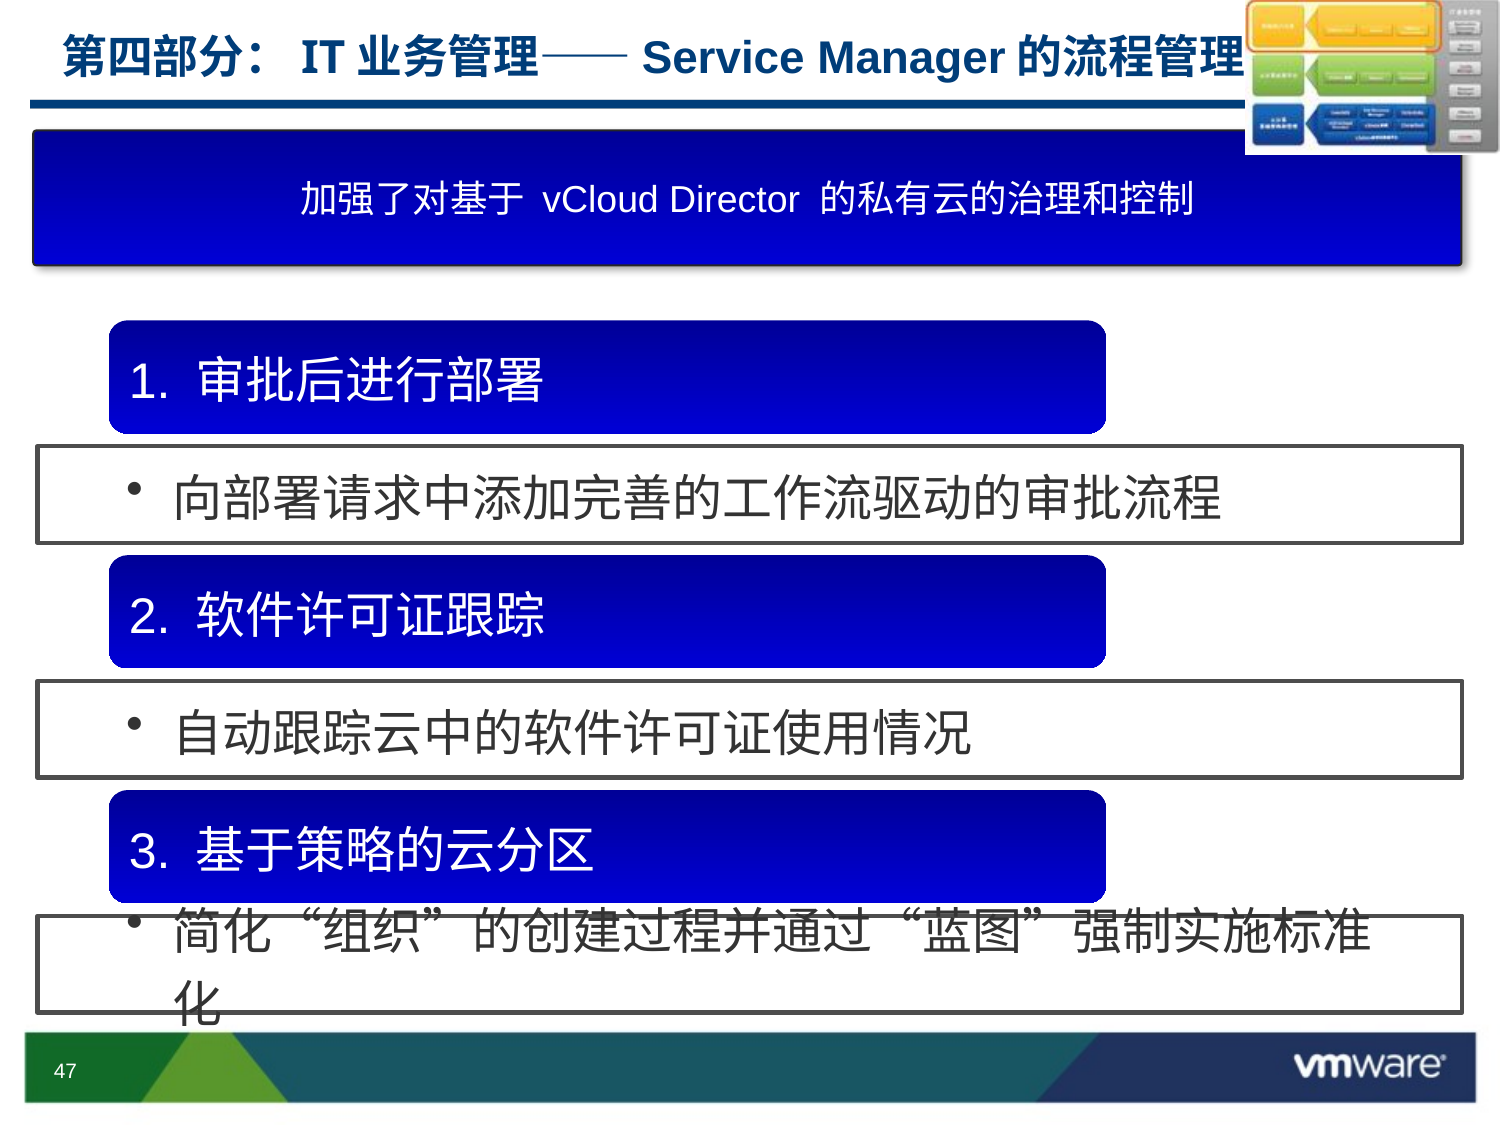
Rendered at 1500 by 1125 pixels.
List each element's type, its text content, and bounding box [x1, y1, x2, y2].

title 第四部分：IT业务管理——Service Manager的流程管理 [61, 28, 1239, 83]
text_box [37, 307, 1463, 1013]
picture [0, 0, 1500, 1125]
text_box 加强了对基于 vCloud Director 的私有云的治理和控制 [32, 129, 1463, 267]
